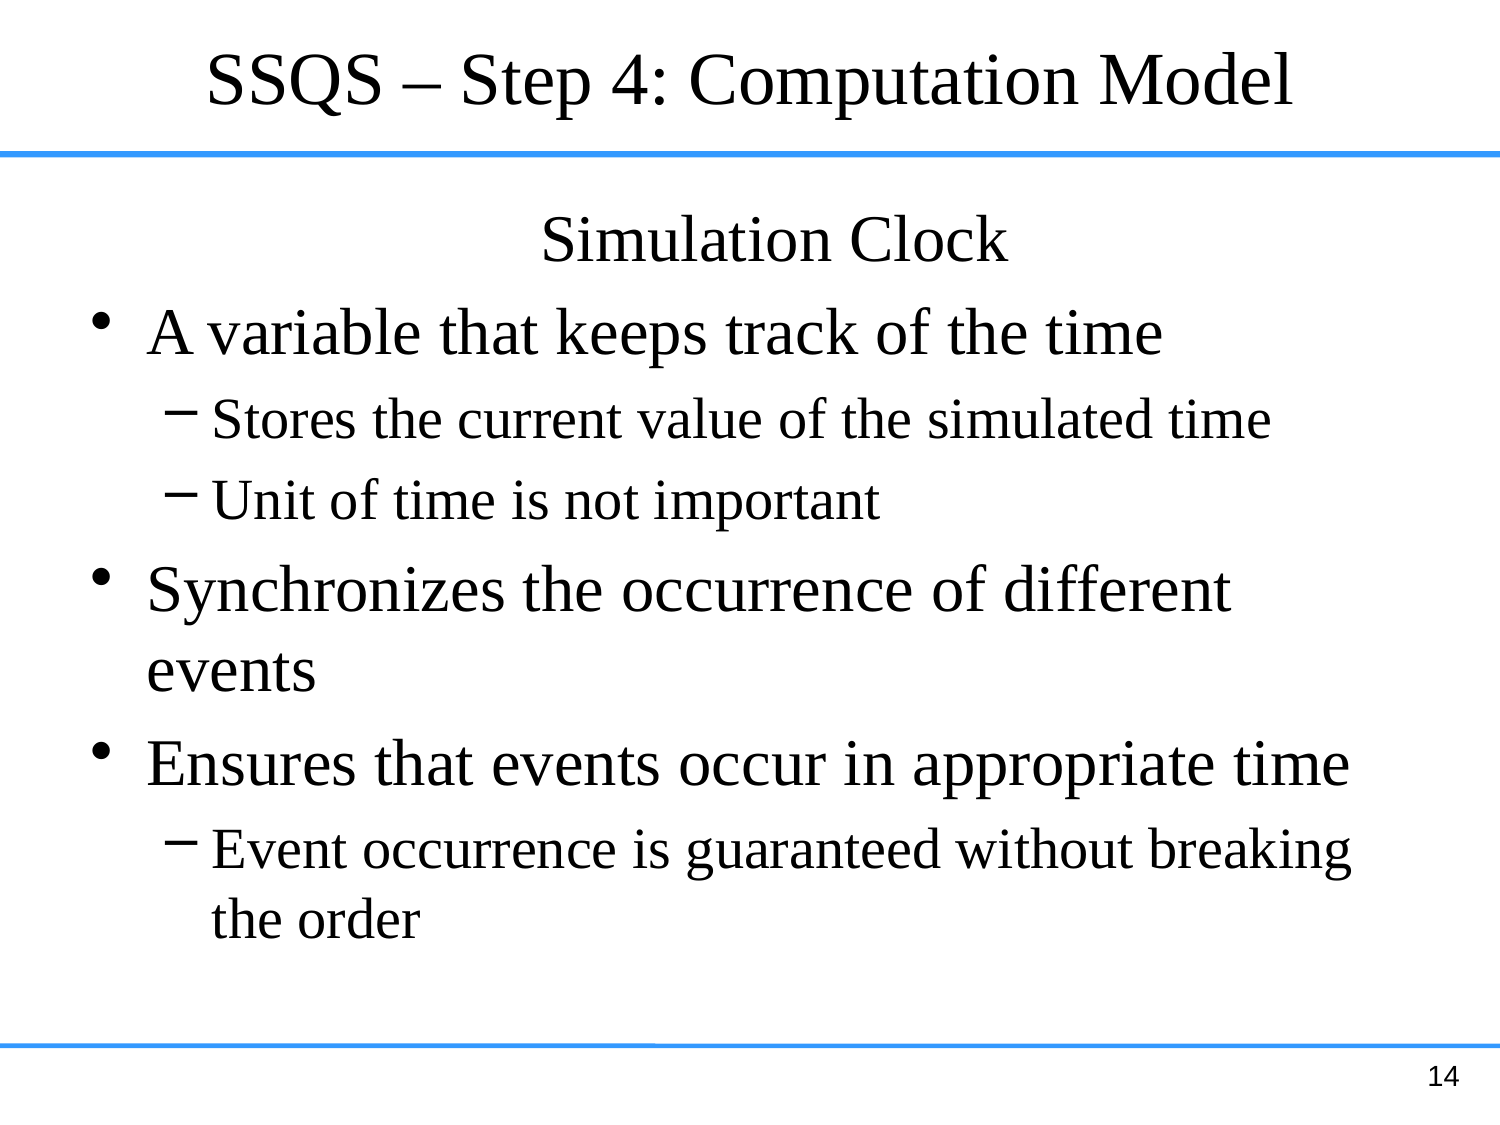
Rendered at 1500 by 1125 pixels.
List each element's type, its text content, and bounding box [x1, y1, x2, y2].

slide_number 14 [1374, 1049, 1476, 1109]
title SSQS – Step 4: Computation Model [74, 24, 1426, 126]
list Simulation Clock A variable that keeps track of the time Stores the current value of the simulated time Unit of time is not important Synchronizes the occurrence of different events Ensures that events occur in appropriate time Event occurrence is guaranteed without breaking the order [74, 187, 1426, 1001]
